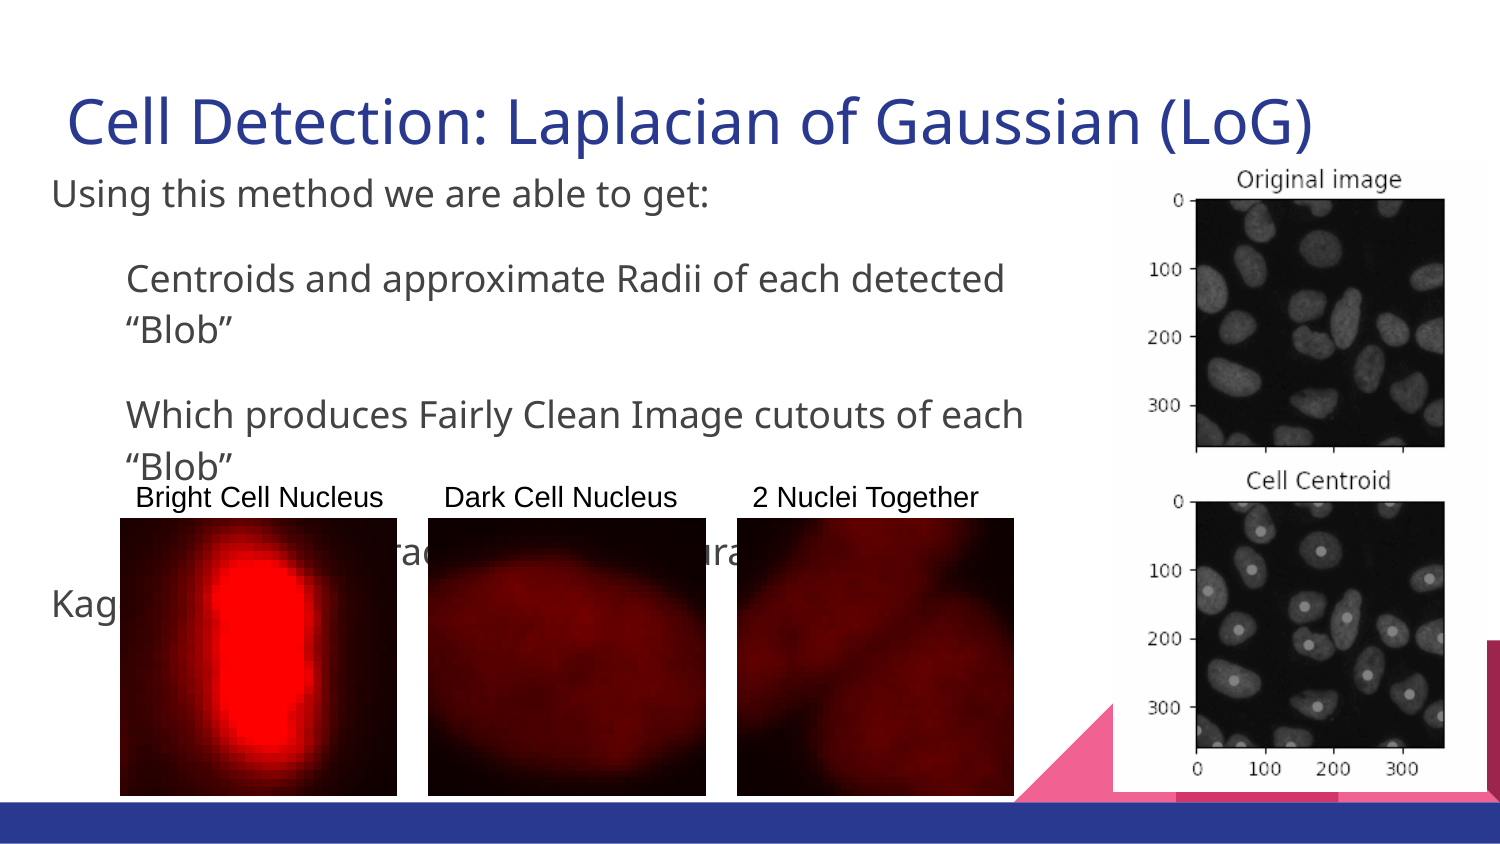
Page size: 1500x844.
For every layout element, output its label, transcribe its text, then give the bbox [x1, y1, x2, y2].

text_box Dark Cell Nucleus [428, 463, 706, 518]
picture [737, 518, 1015, 796]
picture [428, 518, 706, 796]
text_box Bright Cell Nucleus [120, 463, 410, 523]
picture [1113, 161, 1487, 792]
picture [120, 518, 398, 796]
text_box 2 Nuclei Together [737, 463, 1014, 518]
title Cell Detection: Laplacian of Gaussian (LoG) [51, 67, 1449, 159]
list Using this method we are able to get: Centroids and approximate Radii of each detected “Blob” Which produces Fairly Clean Image cutouts of each “Blob” ~80% accuracy by Mean Accuracy Precision on Kaggle Set [35, 147, 1114, 696]
